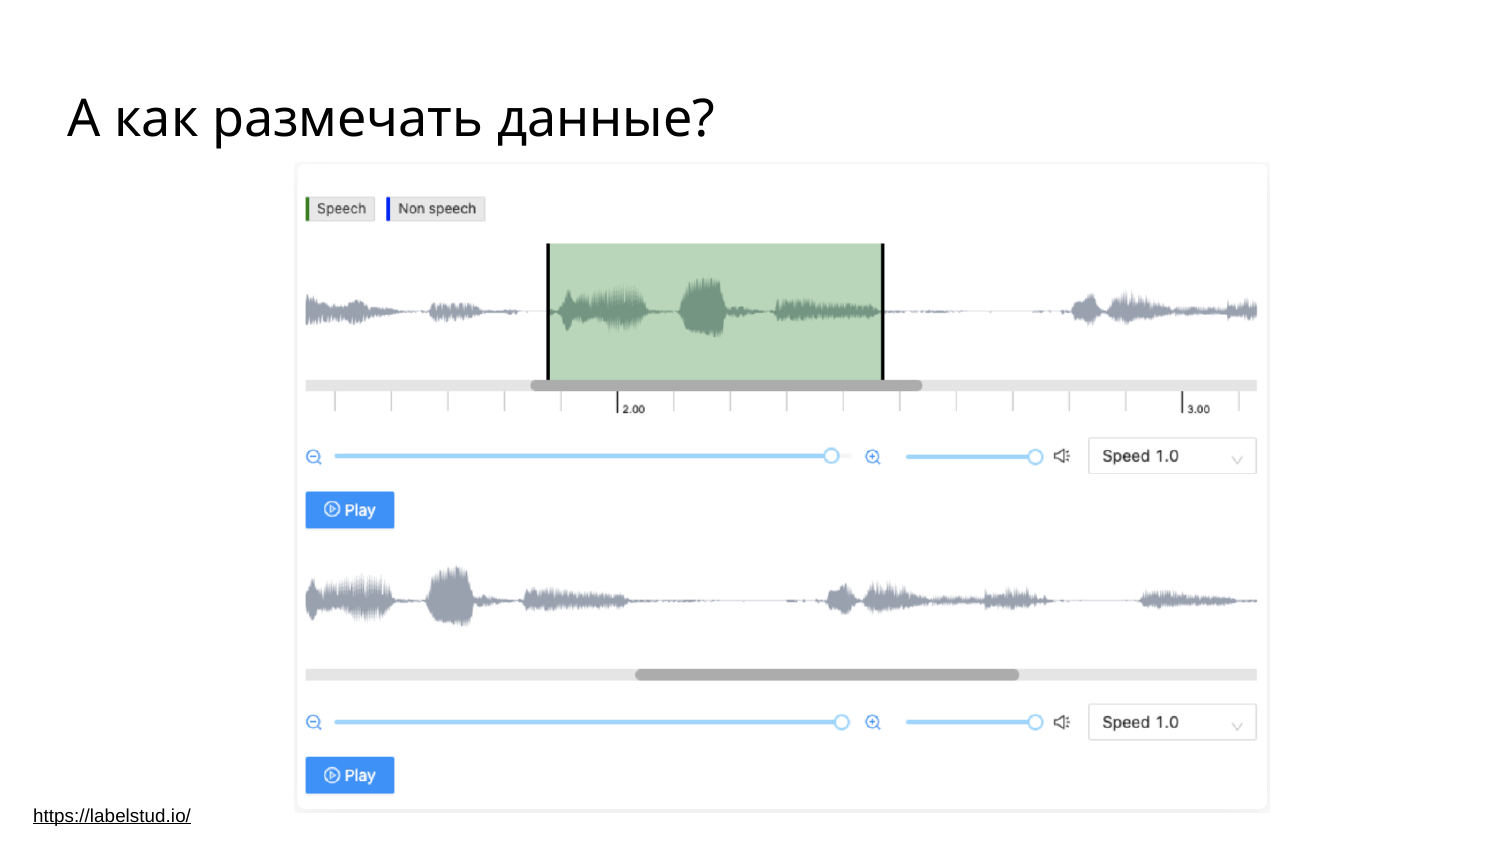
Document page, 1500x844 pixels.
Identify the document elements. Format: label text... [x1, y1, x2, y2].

text_box А как размечать данные? [52, 69, 1402, 162]
text_box https://labelstud.io/ [18, 788, 511, 844]
picture [294, 162, 1270, 813]
